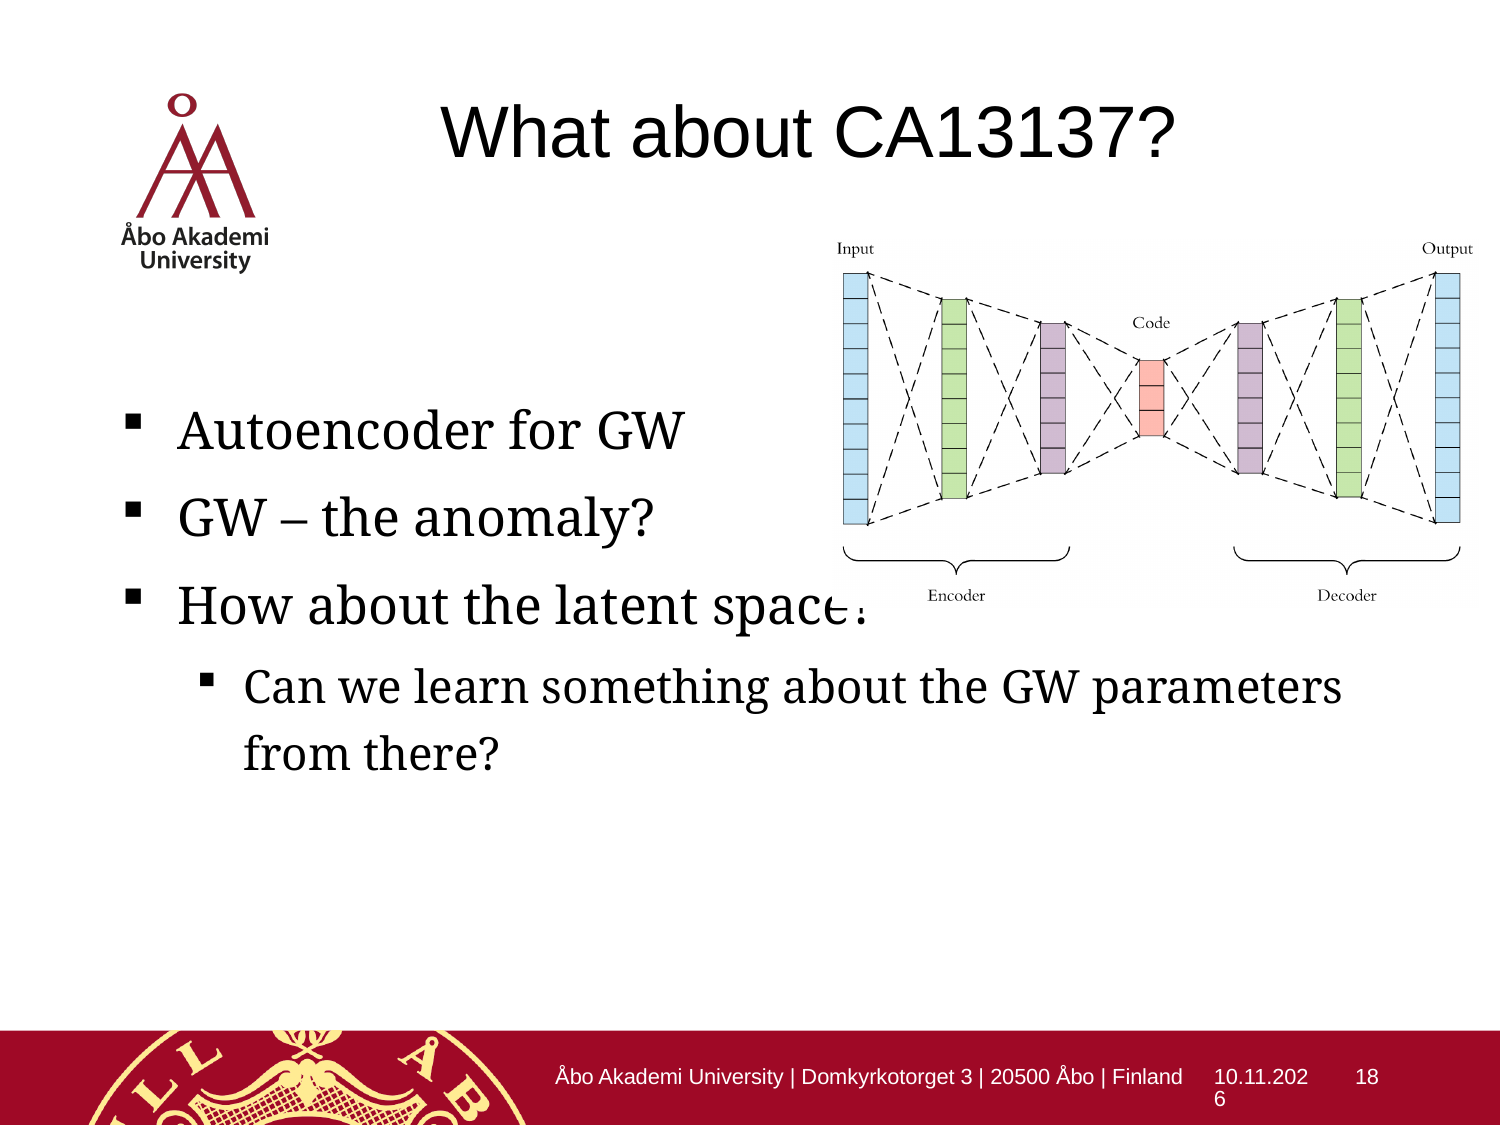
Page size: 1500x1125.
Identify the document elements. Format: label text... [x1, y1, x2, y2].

slide_number 18 [1328, 1045, 1379, 1106]
picture [832, 239, 1480, 608]
picture [121, 93, 268, 274]
picture [64, 1030, 550, 1125]
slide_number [1199, 1045, 1328, 1106]
title What about CA13137? [440, 94, 1379, 384]
list Autoencoder for GW GW – the anomaly? How about the latent space? Can we learn something about the GW parameters from there? [121, 384, 1380, 1012]
footer Åbo Akademi University | Domkyrkotorget 3 | 20500 Åbo | Finland [513, 1045, 1199, 1106]
